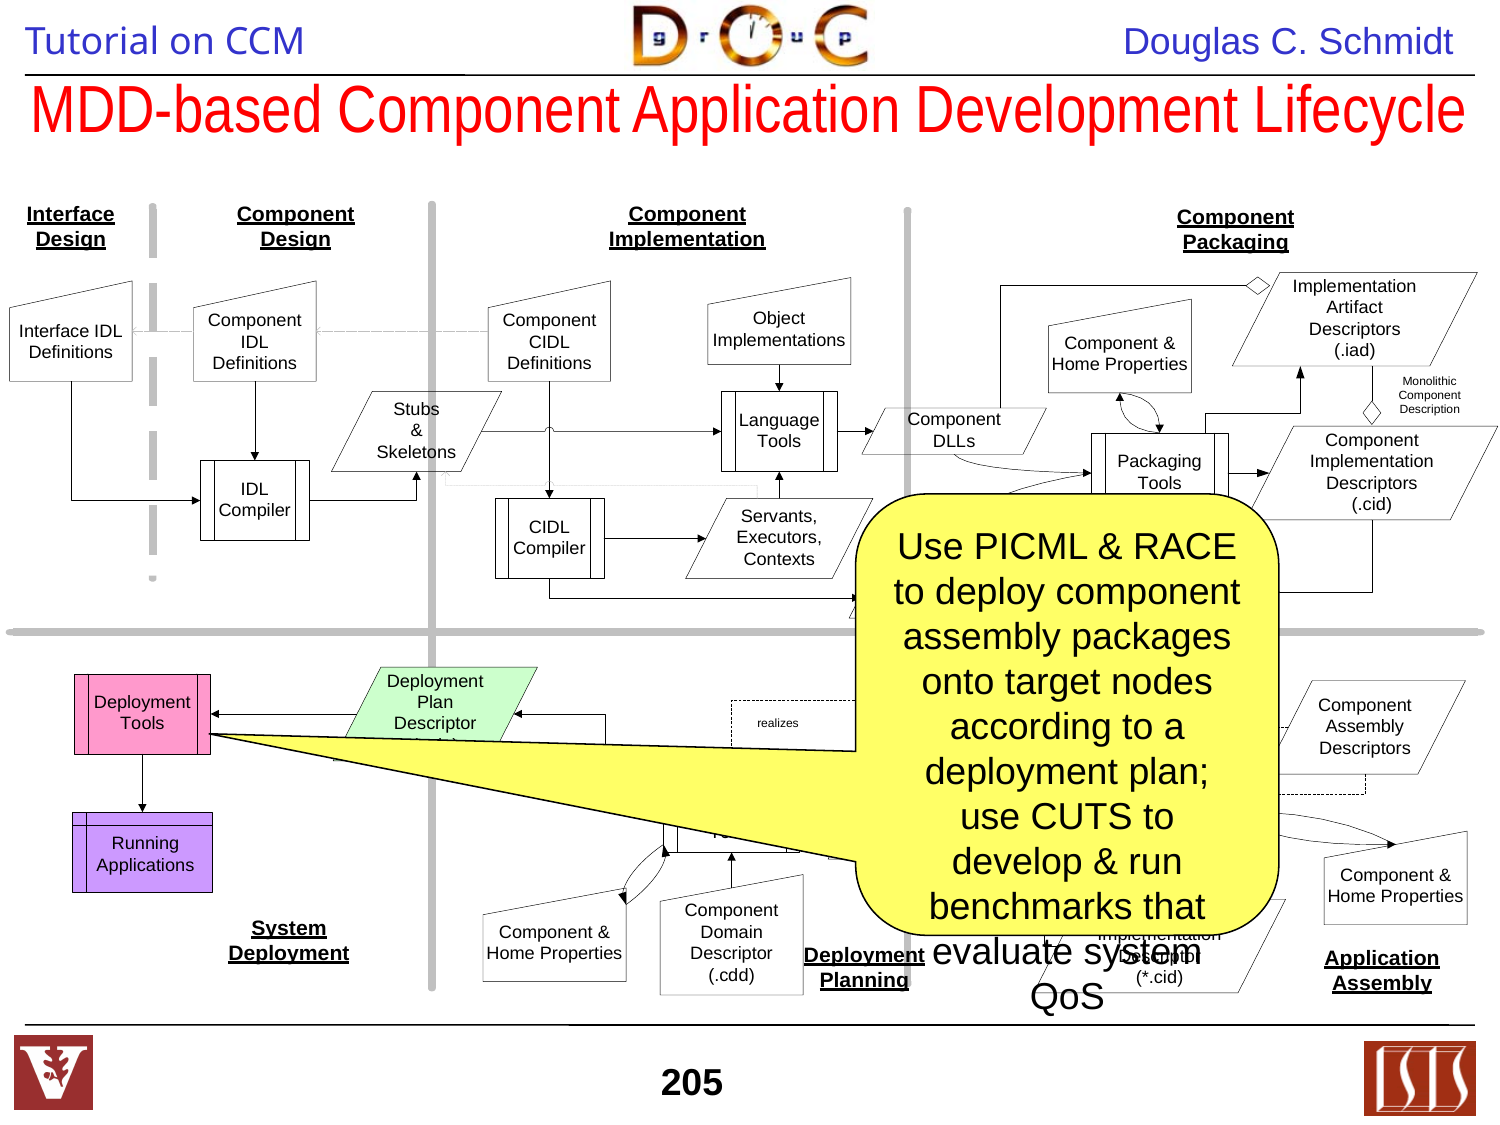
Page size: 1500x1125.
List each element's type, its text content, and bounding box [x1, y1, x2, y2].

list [0, 190, 1500, 1009]
title MDD-based Component Application Development Lifecycle [0, 74, 1500, 138]
picture [1364, 1041, 1476, 1116]
picture [624, 0, 875, 71]
picture [14, 1035, 93, 1110]
